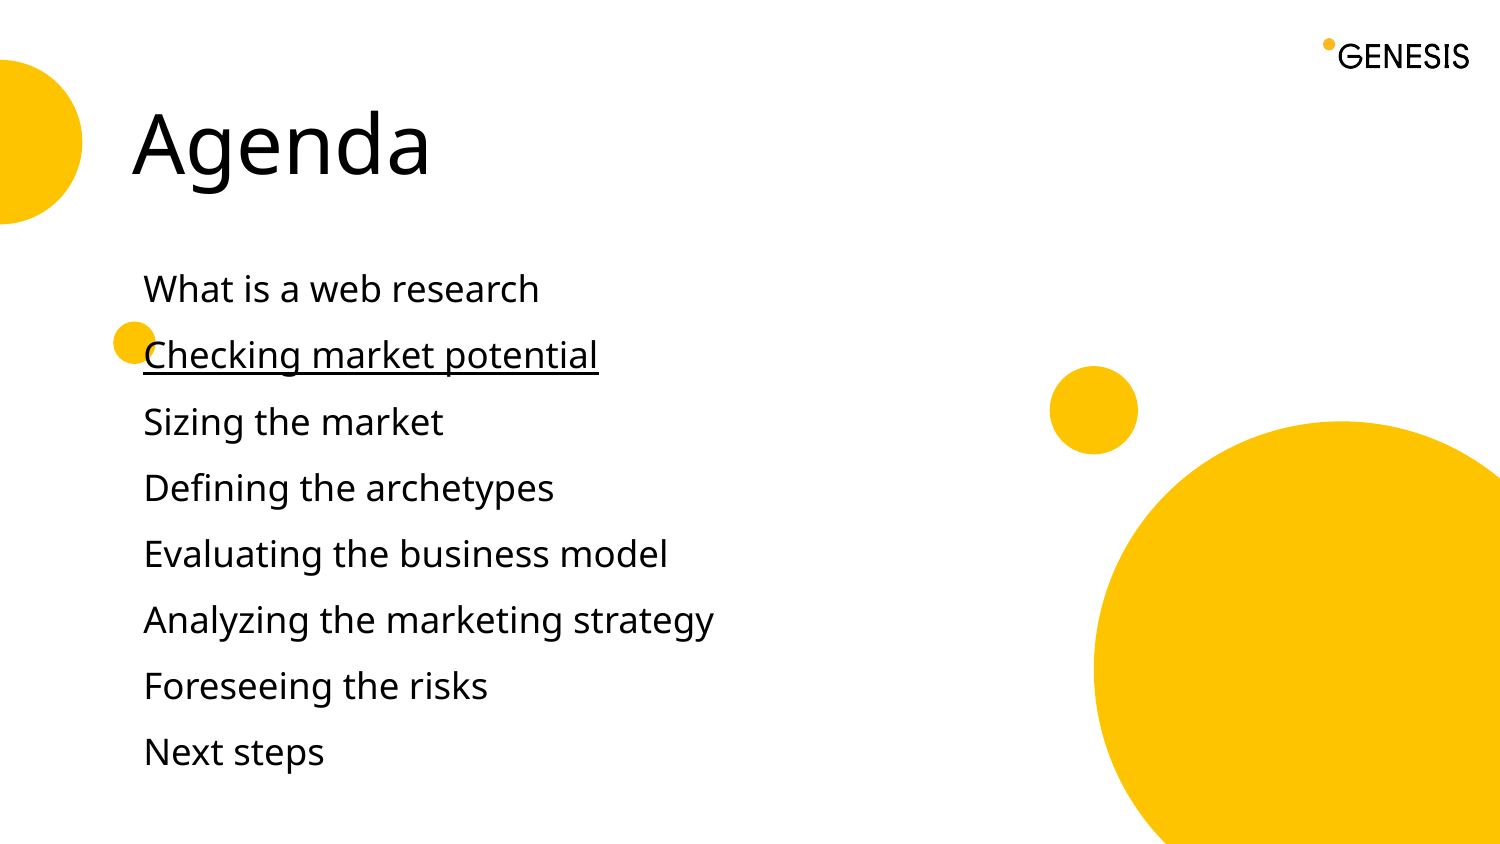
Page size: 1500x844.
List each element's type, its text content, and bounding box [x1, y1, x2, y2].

text_box [1049, 366, 1138, 455]
text_box Agenda [116, 76, 542, 171]
text_box What is a web research Checking market potential Sizing the market Defining the archetypes Evaluating the business model Analyzing the marketing strategy Foreseeing the risks Next steps [128, 229, 797, 790]
text_box [0, 59, 83, 225]
picture [1323, 38, 1469, 69]
text_box [1093, 421, 1500, 844]
text_box [113, 322, 128, 363]
